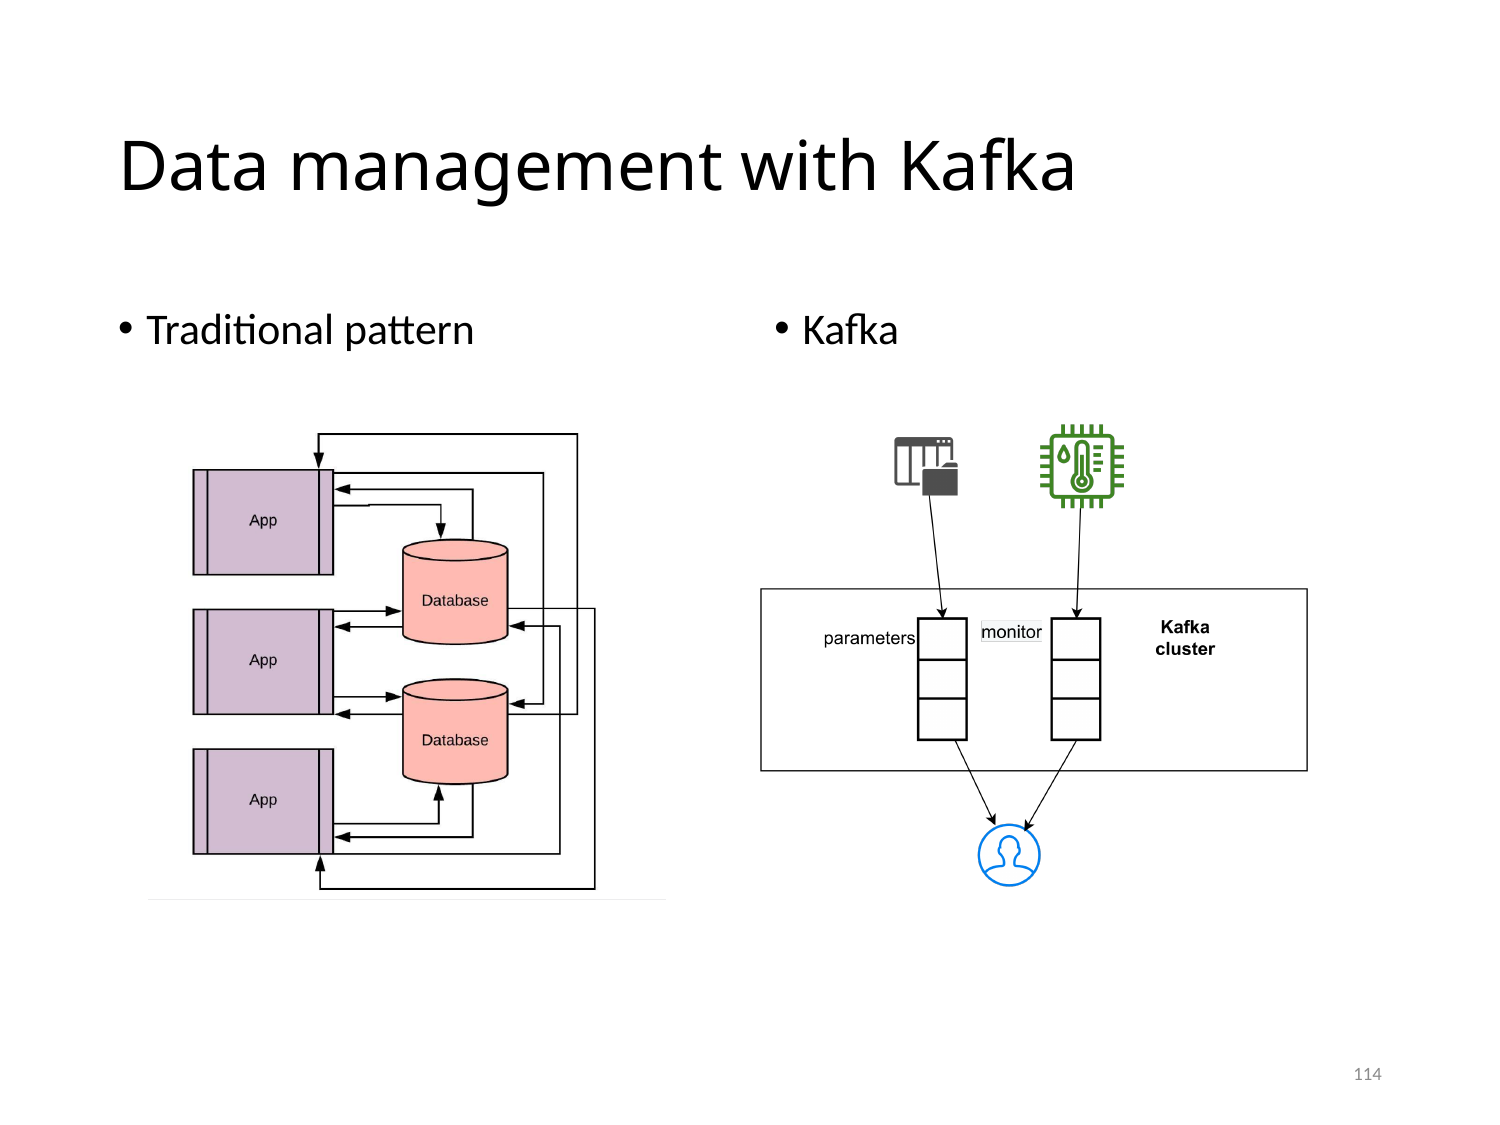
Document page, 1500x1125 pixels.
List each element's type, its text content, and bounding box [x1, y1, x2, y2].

list Traditional pattern [103, 299, 741, 1014]
picture [148, 412, 666, 901]
slide_number 114 [1059, 1042, 1397, 1103]
title Data management with Kafka [103, 59, 1397, 278]
list Kafka [759, 299, 1397, 1014]
picture [759, 423, 1309, 890]
